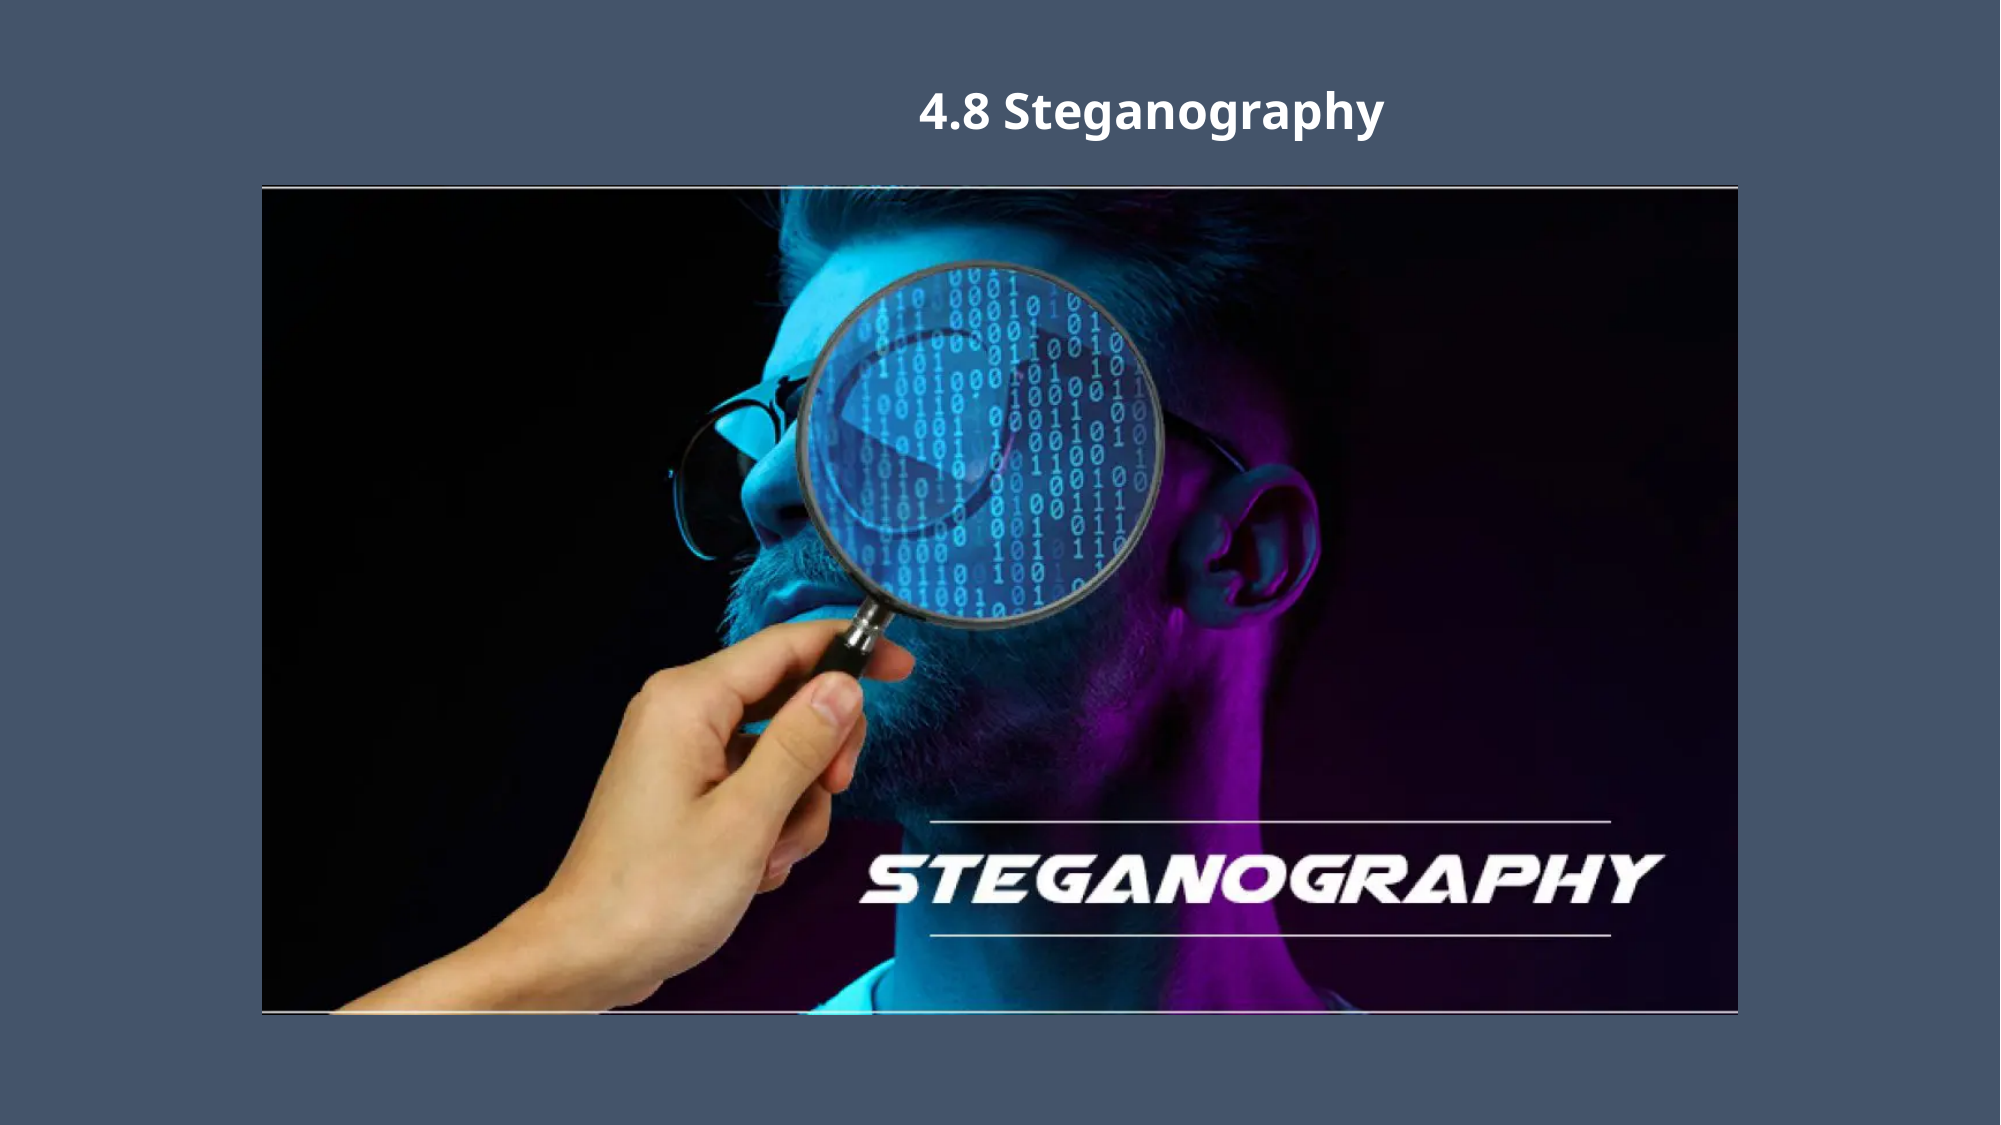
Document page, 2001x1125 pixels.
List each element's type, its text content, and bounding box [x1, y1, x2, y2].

title 4.8 Steganography [137, 59, 1863, 167]
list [262, 185, 1738, 1016]
